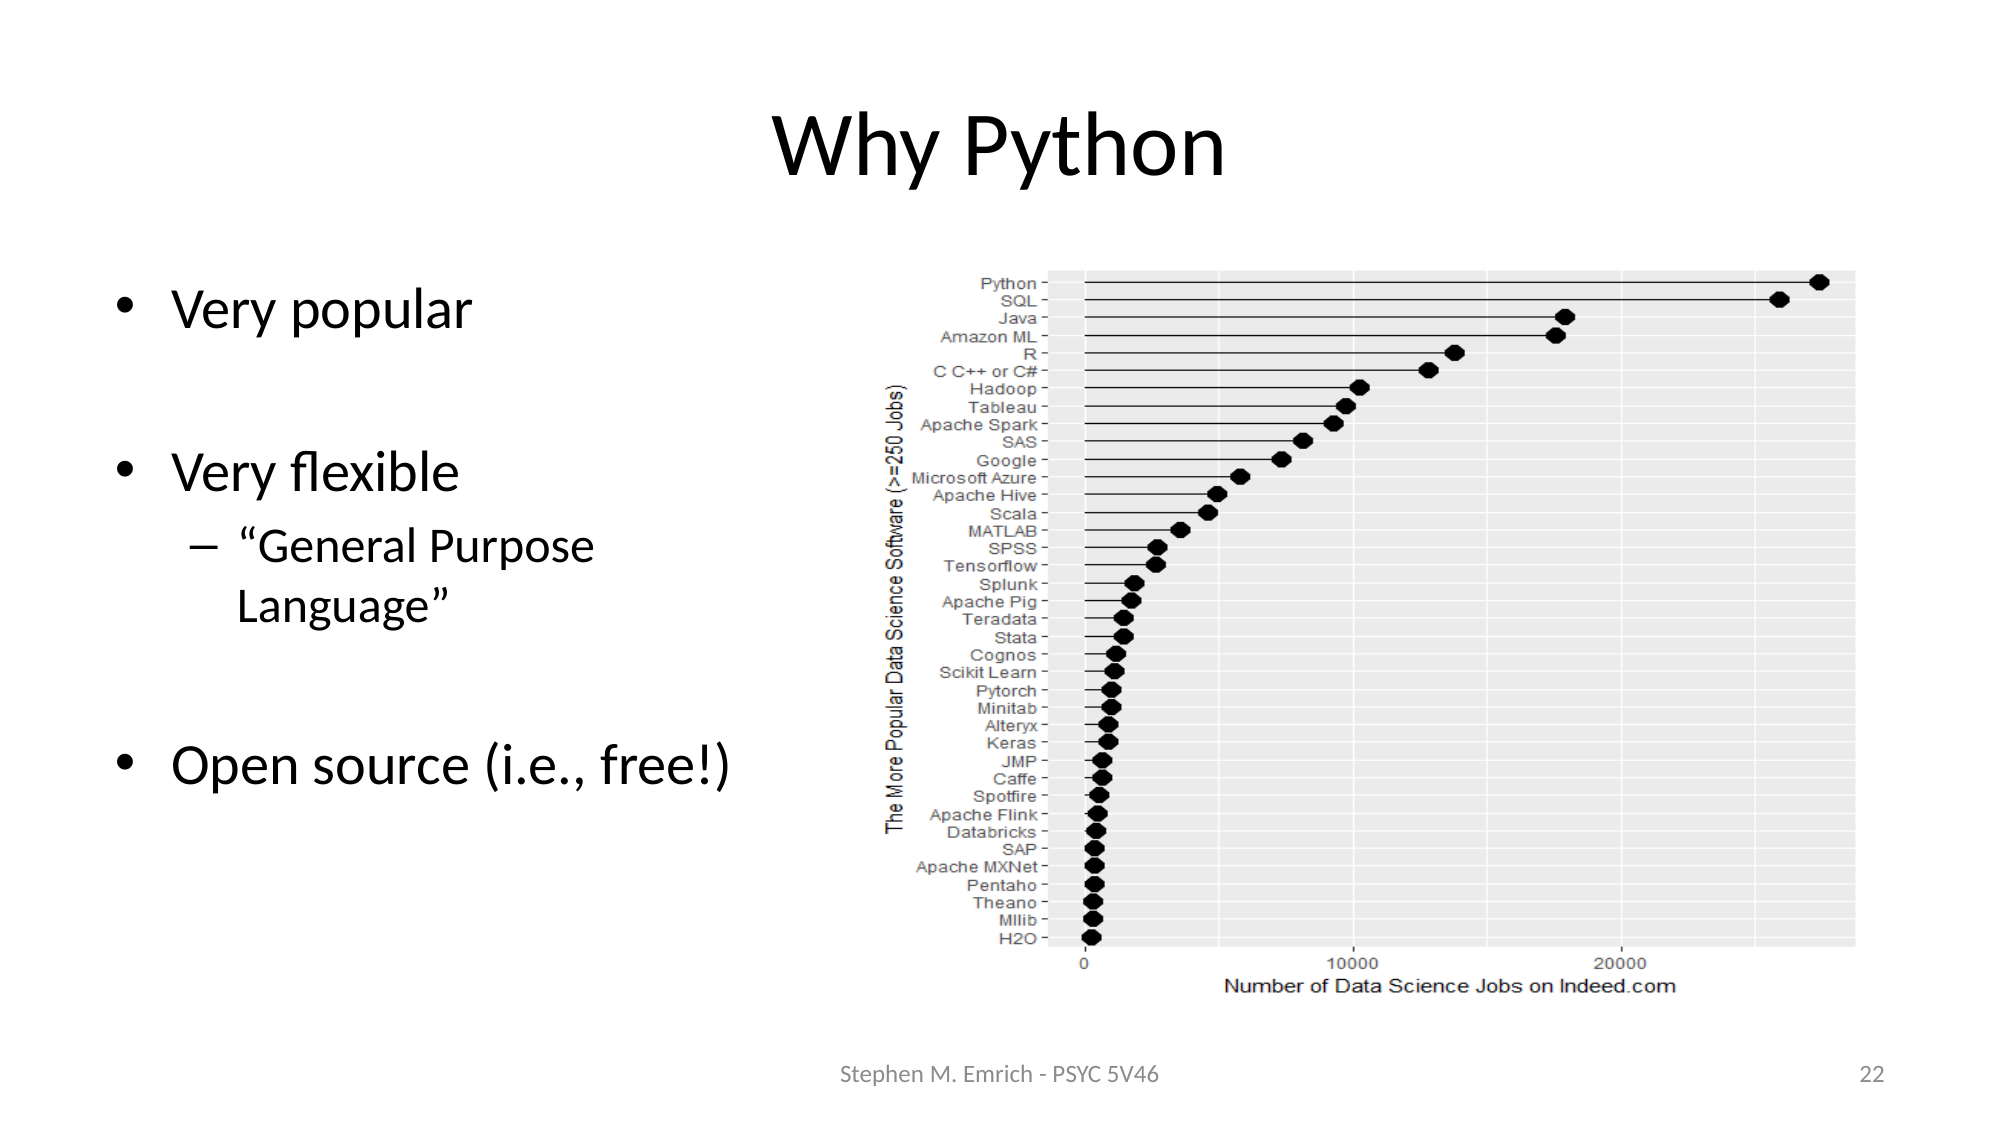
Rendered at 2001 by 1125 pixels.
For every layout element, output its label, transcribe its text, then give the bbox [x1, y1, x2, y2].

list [872, 262, 1869, 1006]
title Why Python [99, 45, 1900, 233]
slide_number 22 [1433, 1042, 1900, 1103]
footer Stephen M. Emrich - PSYC 5V46 [683, 1042, 1317, 1103]
list Very popular Very flexible “General Purpose Language” Open source (i.e., free!) [99, 262, 755, 1005]
